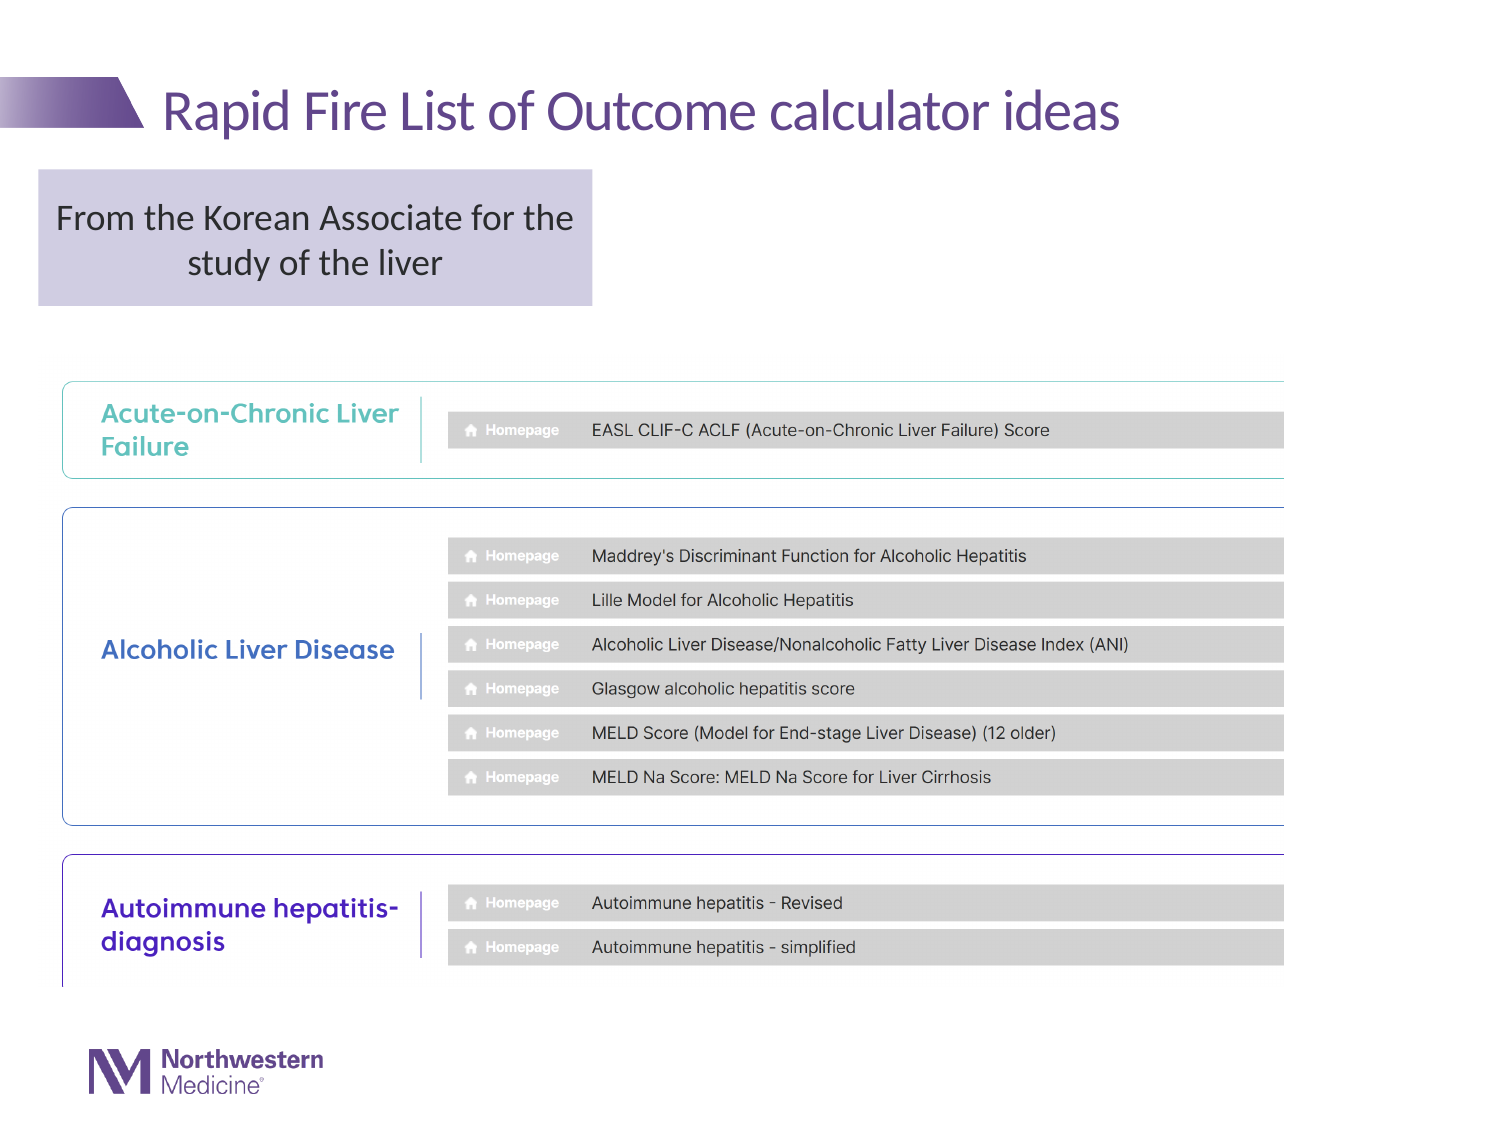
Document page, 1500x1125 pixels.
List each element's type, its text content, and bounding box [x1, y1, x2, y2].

picture [0, 77, 144, 128]
title Rapid Fire List of Outcome calculator ideas [162, 24, 1428, 150]
picture [89, 1049, 323, 1094]
text_box From the Korean Associate for the study of the liver [36, 167, 594, 308]
picture [38, 353, 1284, 987]
